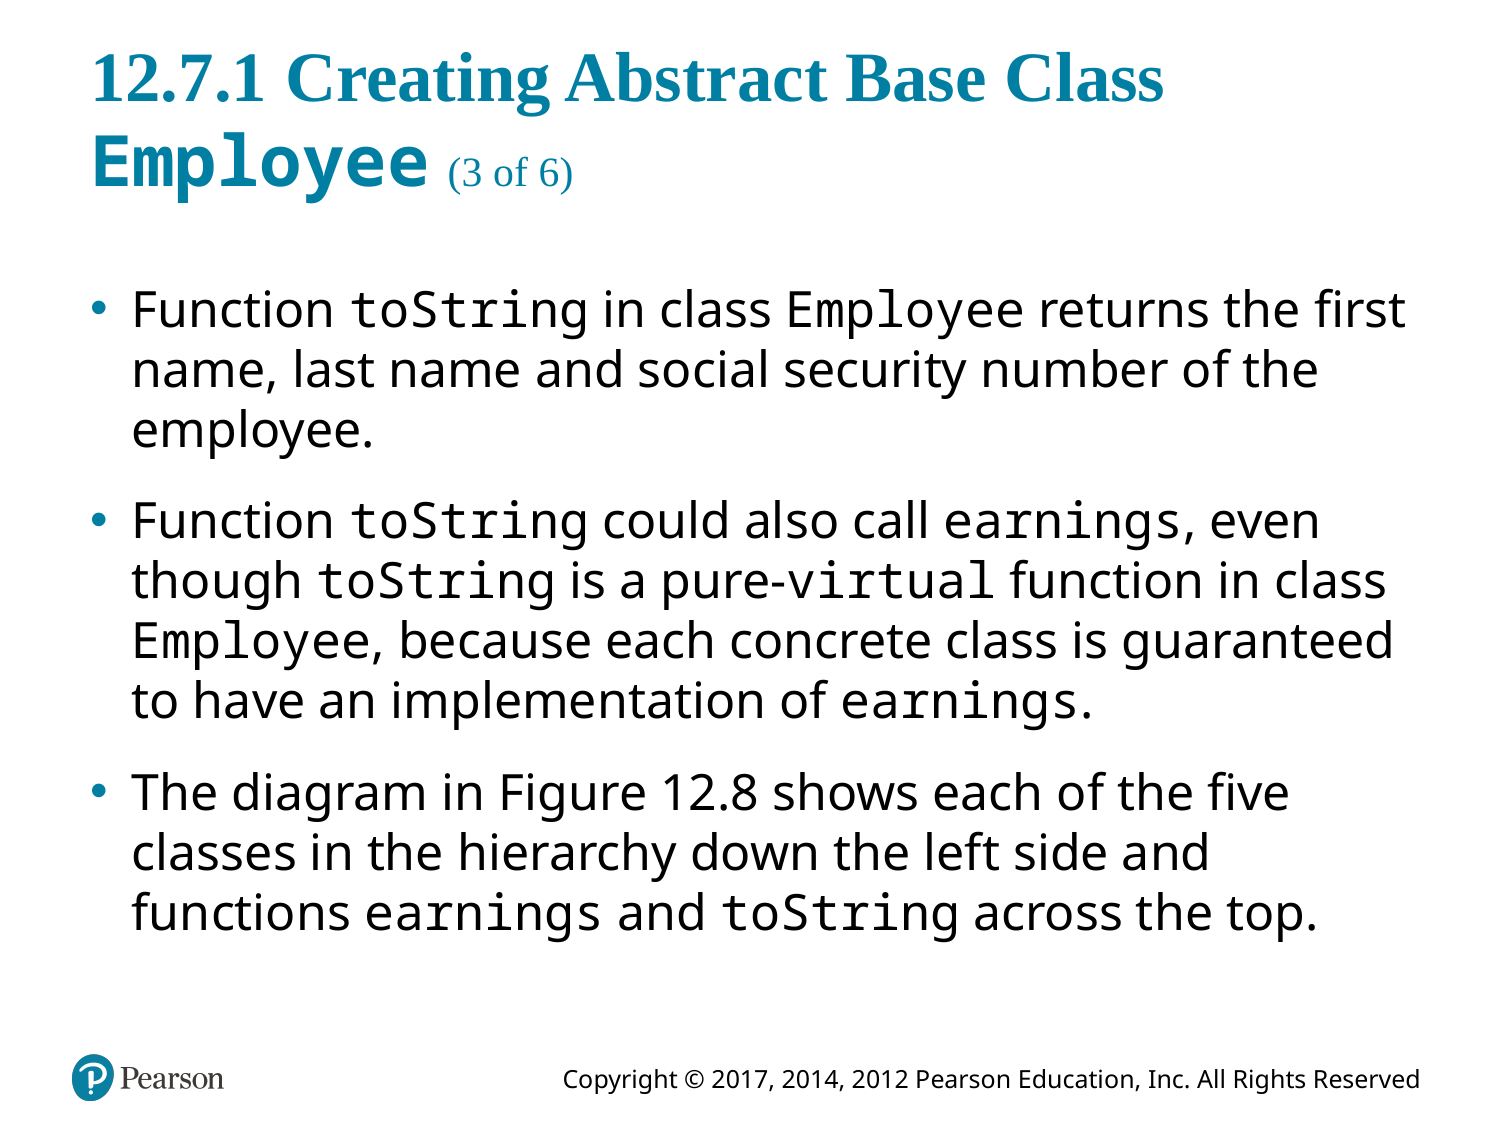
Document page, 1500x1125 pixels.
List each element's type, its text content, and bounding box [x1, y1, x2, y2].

list Function toString in class Employee returns the first name, last name and social security number of the employee. Function toString could also call earnings, even though toString is a pure-virtual function in class Employee, because each concrete class is guaranteed to have an implementation of earnings. The diagram in Figure 12.8 shows each of the five classes in the hierarchy down the left side and functions earnings and toString across the top. [75, 262, 1425, 956]
picture [72, 1054, 88, 1070]
title 12.7.1 Creating Abstract Base Class Employee (3 of 6) [75, 0, 1425, 216]
picture [98, 1054, 224, 1101]
picture [80, 1063, 106, 1088]
picture [72, 1087, 83, 1101]
